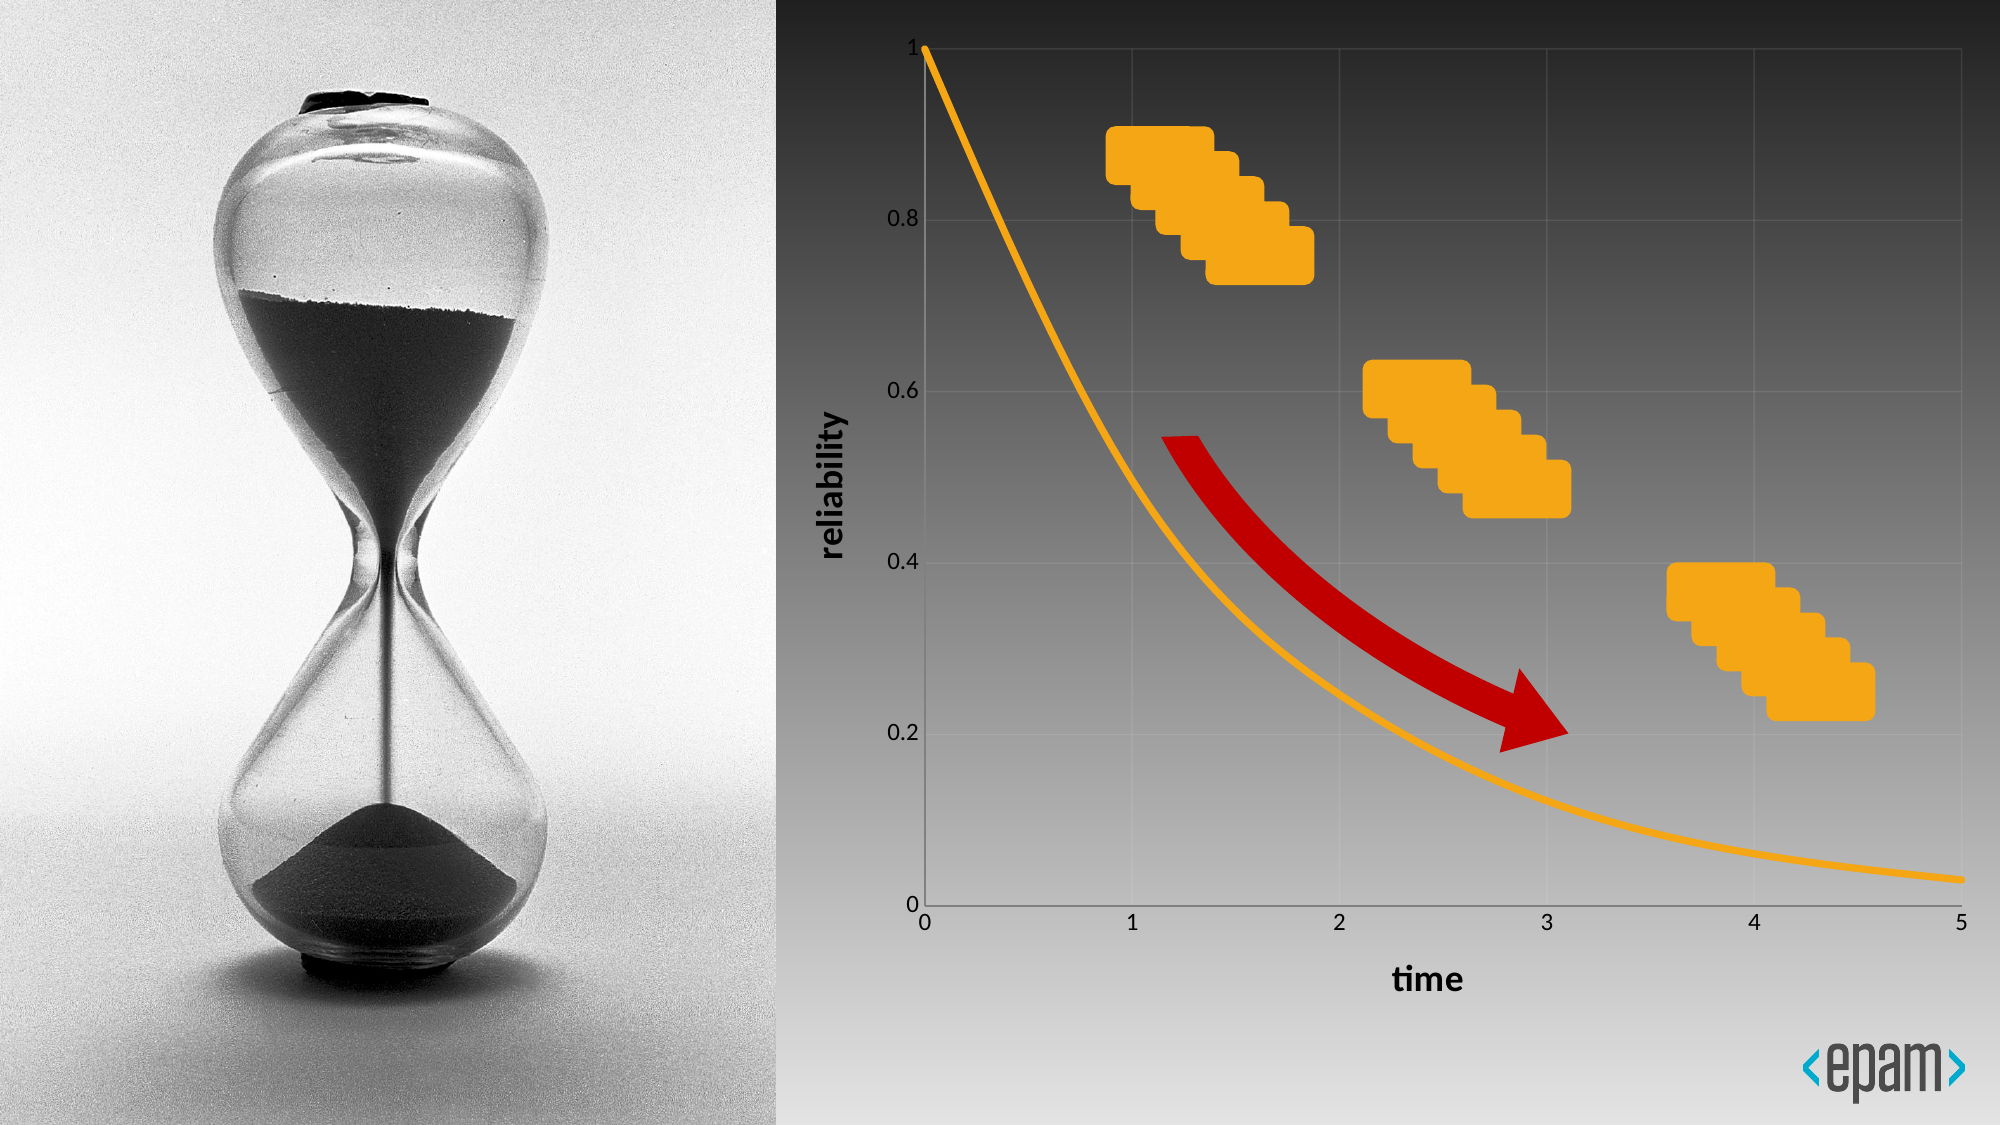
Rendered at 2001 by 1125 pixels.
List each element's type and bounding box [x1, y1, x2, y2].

picture [0, 0, 776, 1125]
chart [775, 0, 2000, 1013]
picture [1796, 1042, 1972, 1105]
